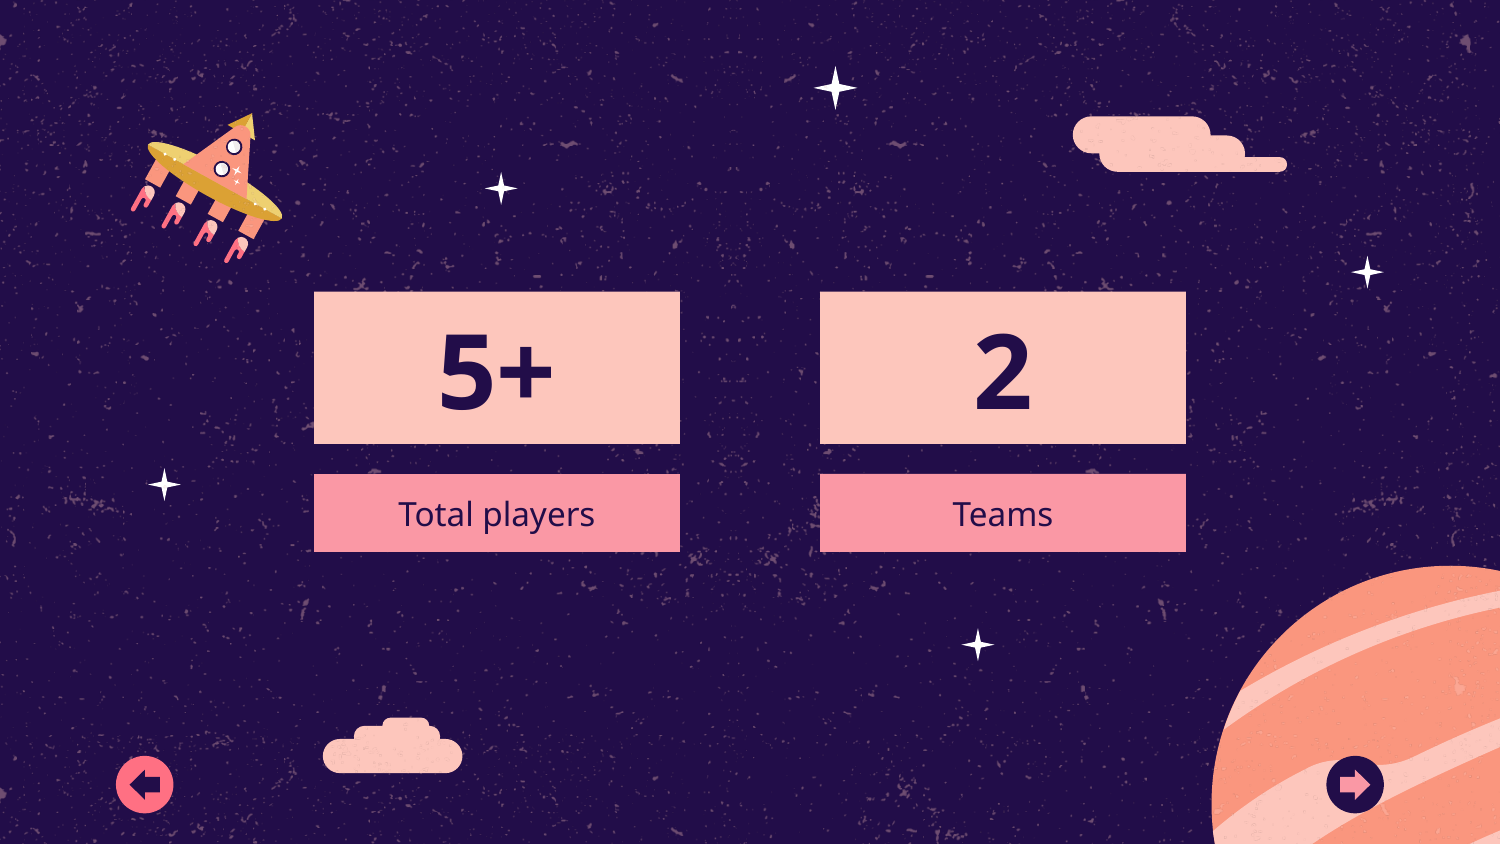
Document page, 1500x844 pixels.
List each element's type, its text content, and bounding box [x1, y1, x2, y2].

title 15pt [813, 65, 858, 110]
title 15pt [232, 166, 242, 176]
title 15pt [147, 468, 181, 502]
subtitle Total players [314, 474, 680, 552]
title 15pt [484, 171, 518, 205]
subtitle Teams [820, 473, 1186, 552]
title 15pt [215, 163, 224, 176]
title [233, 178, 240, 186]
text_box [1326, 755, 1385, 814]
title 5+ [314, 291, 680, 444]
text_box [115, 755, 174, 814]
title 15pt [1350, 255, 1384, 289]
title 15pt [227, 140, 236, 153]
title 2 [820, 291, 1186, 444]
